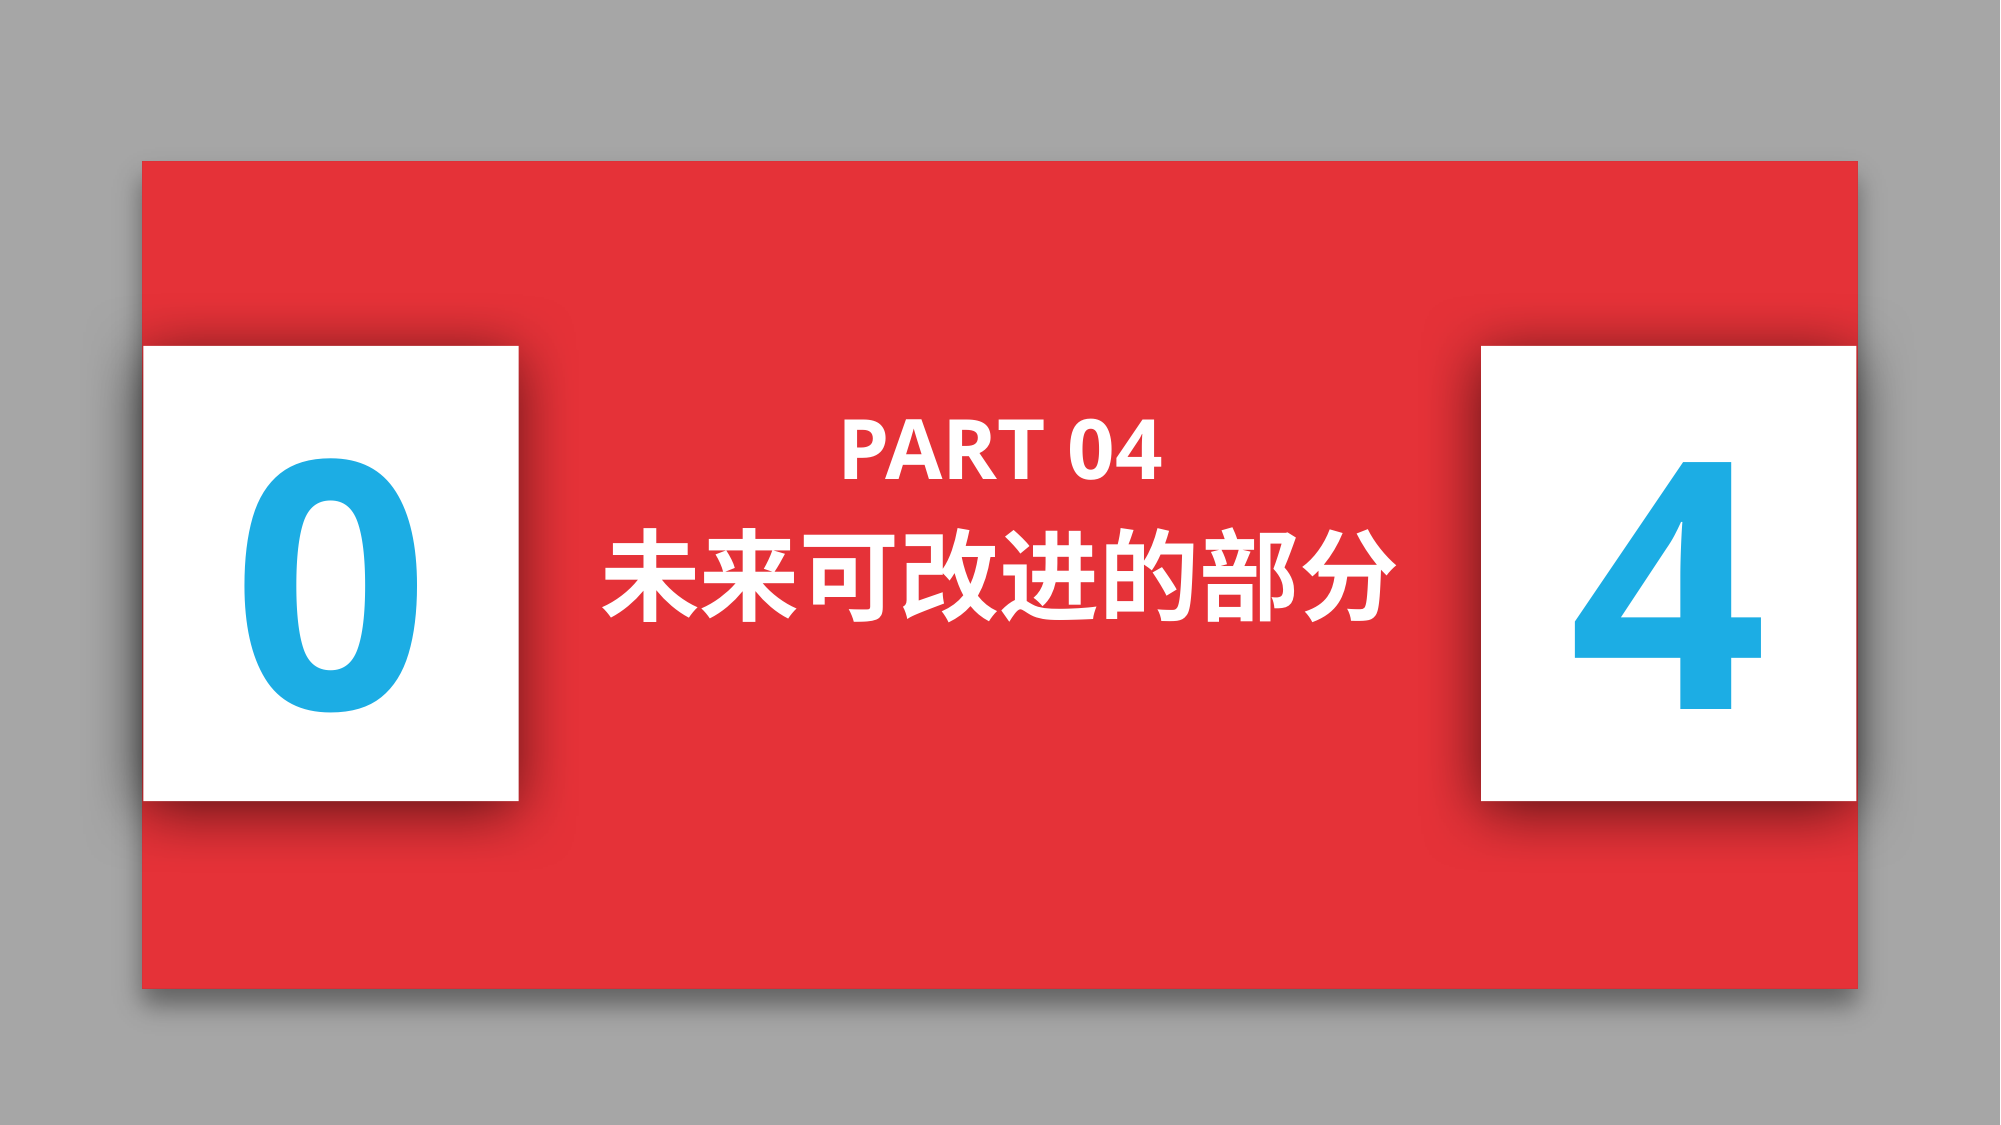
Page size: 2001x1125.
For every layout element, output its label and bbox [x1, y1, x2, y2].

text_box [519, 388, 1481, 643]
text_box [1481, 345, 1857, 802]
picture [104, 140, 1896, 1044]
text_box [143, 345, 519, 802]
